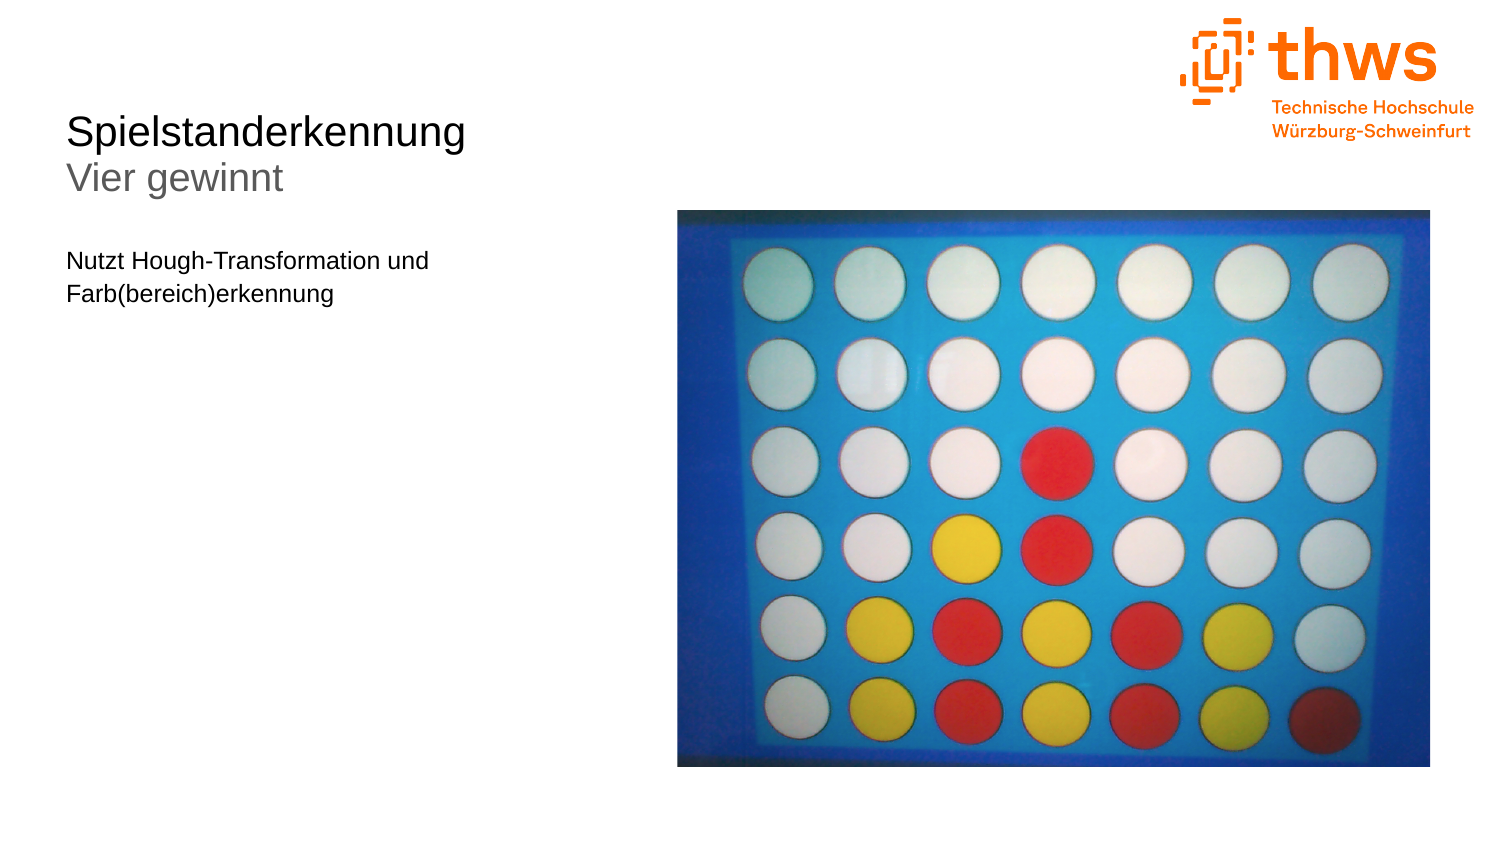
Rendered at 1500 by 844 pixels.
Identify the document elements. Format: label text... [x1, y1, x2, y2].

picture [677, 210, 1431, 768]
title Spielstanderkennung Vier gewinnt [51, 91, 520, 216]
picture [1160, 0, 1500, 166]
list Nutzt Hough-Transformation und Farb(bereich)erkennung [51, 227, 666, 750]
